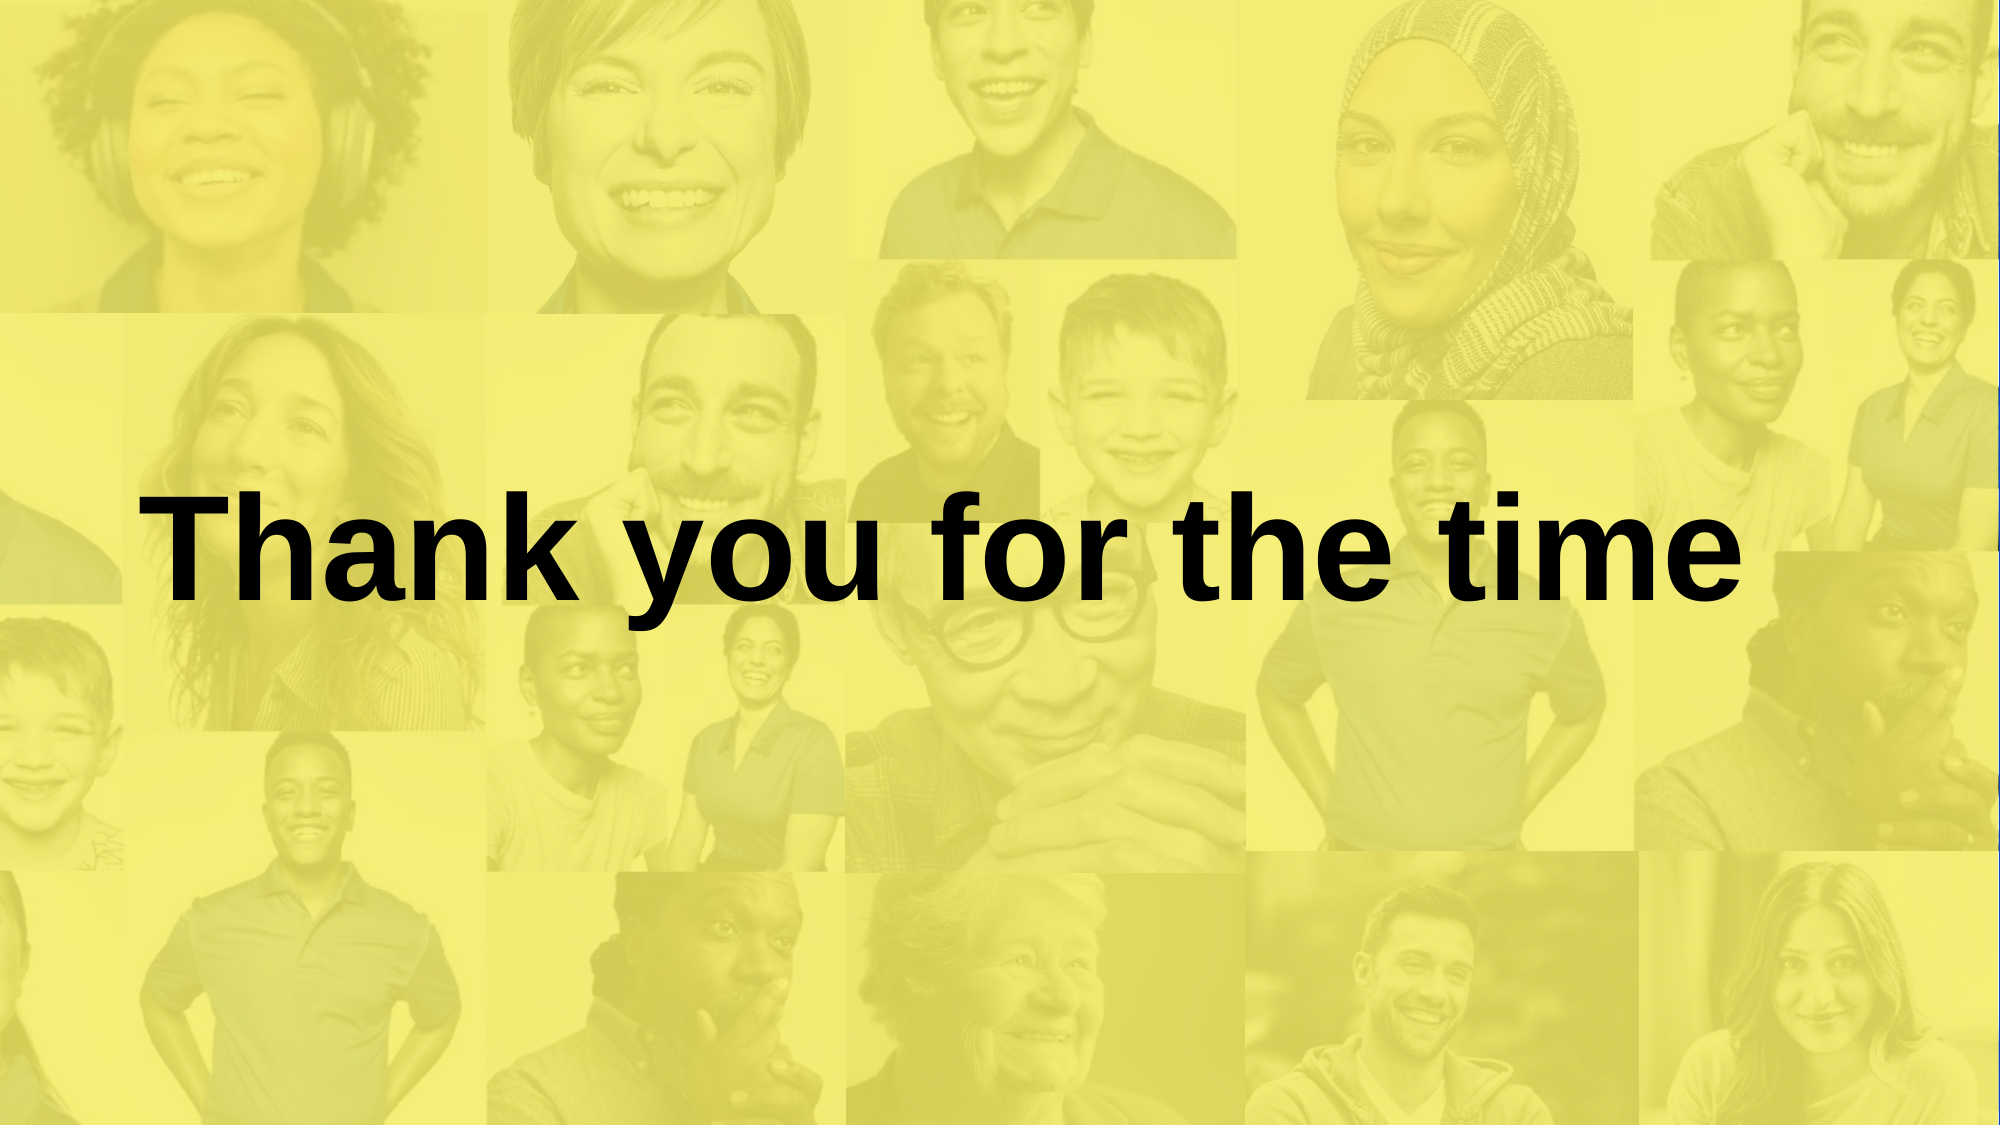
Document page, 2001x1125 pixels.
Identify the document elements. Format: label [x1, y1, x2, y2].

text_box [0, 0, 1999, 1125]
